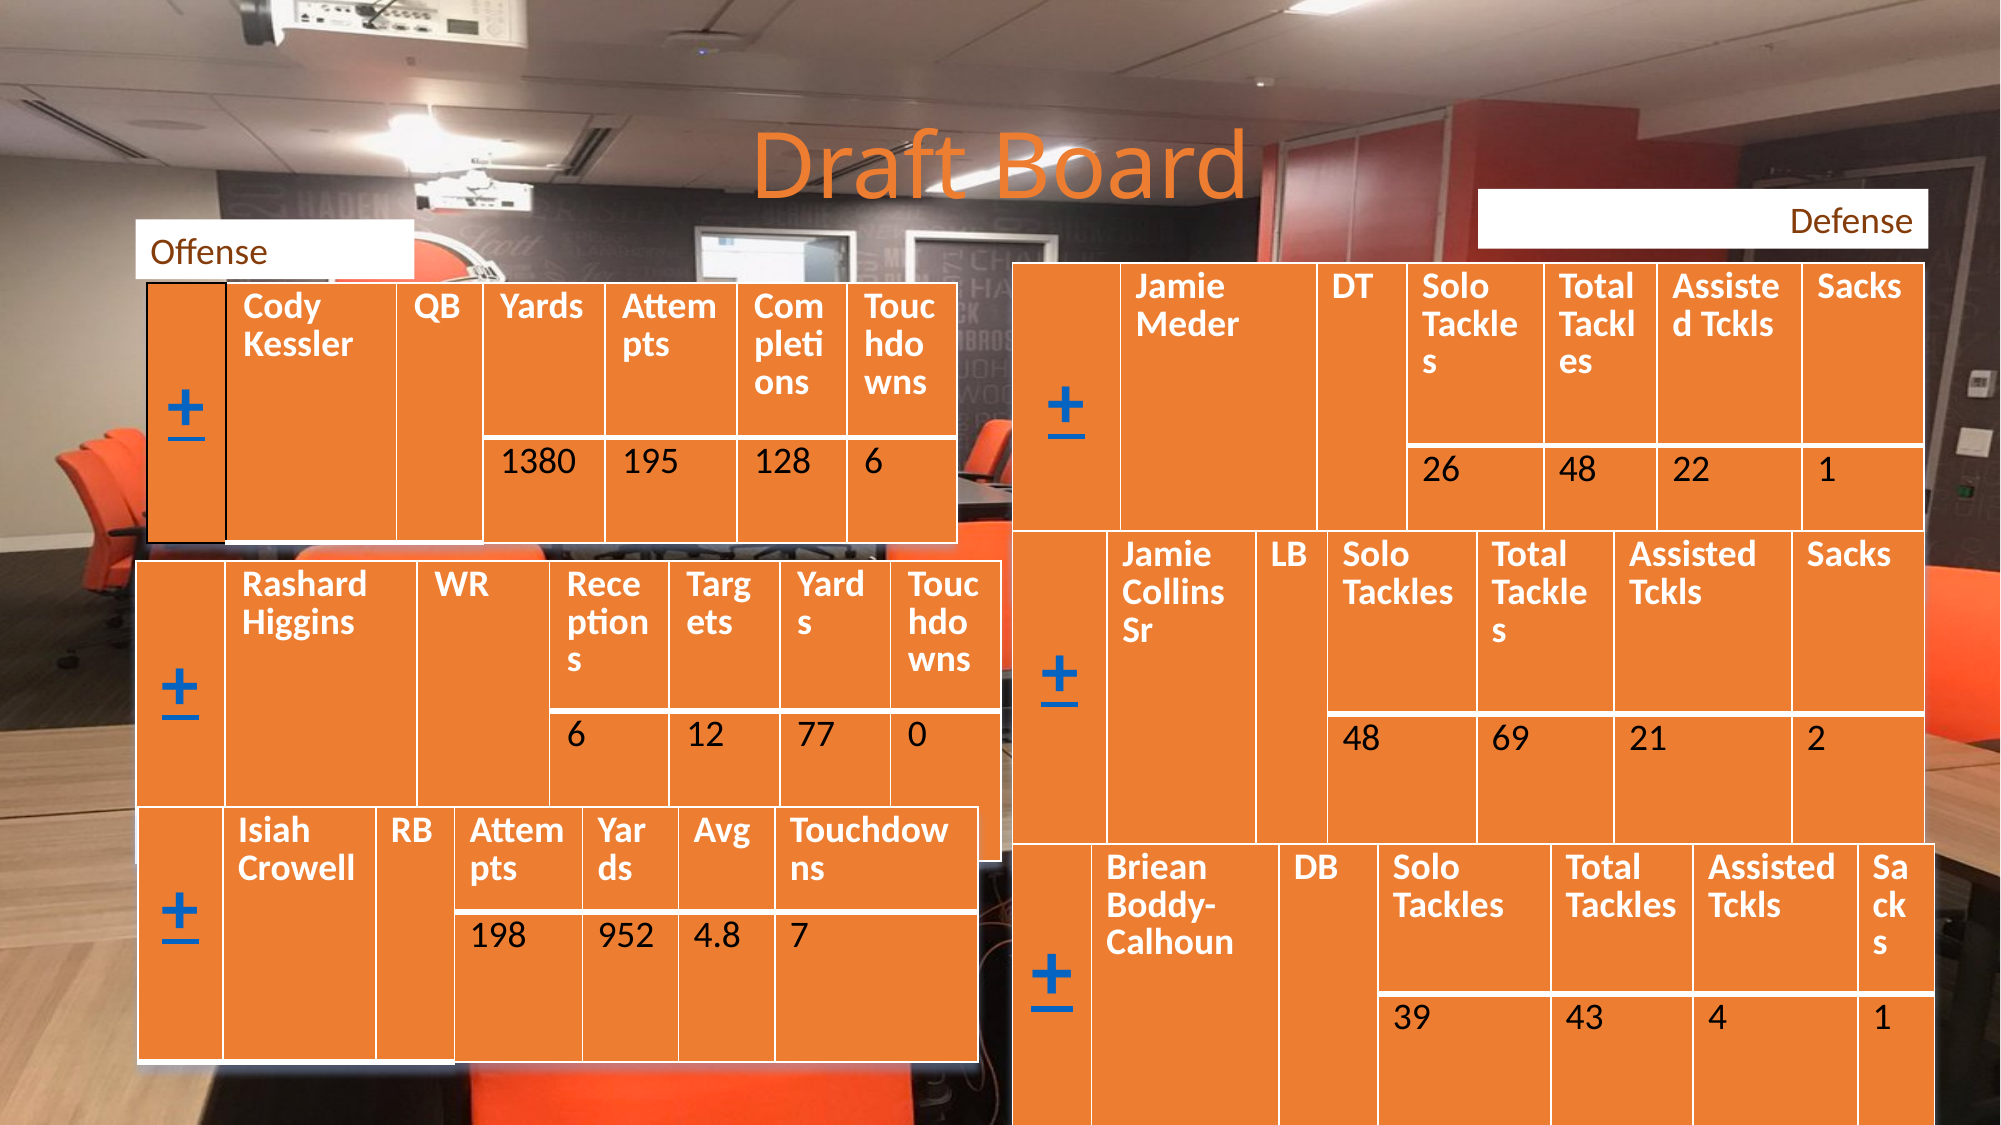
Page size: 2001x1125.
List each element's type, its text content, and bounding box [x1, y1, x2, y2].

table_header + [148, 284, 225, 542]
table_header + [137, 562, 224, 806]
table_cell 48 [1545, 448, 1656, 530]
table_header Yards [781, 562, 890, 708]
table_header WR [418, 562, 549, 806]
table_header Yards [484, 284, 604, 435]
table_cell 1 [1803, 448, 1923, 530]
table_header Total Tackles [1552, 845, 1692, 991]
table_cell 1 [1859, 997, 1934, 1125]
table_cell 4.8 [679, 915, 774, 1061]
table_cell 1380 [484, 440, 604, 542]
table_cell 6 [848, 440, 956, 542]
table_header Total Tackles [1478, 532, 1613, 711]
table_cell 12 [670, 714, 779, 806]
table_cell 39 [1379, 997, 1550, 1125]
table_header QB [397, 284, 482, 540]
table_cell 198 [455, 915, 582, 1061]
table_cell 22 [1658, 448, 1801, 530]
text_box Offense [135, 219, 415, 280]
table_cell 6 [550, 714, 668, 806]
table_cell 2 [1793, 717, 1924, 843]
table_header Assisted Tckls [1694, 845, 1857, 991]
table_cell 195 [606, 440, 736, 542]
table_header Rashard Higgins [226, 562, 416, 806]
table_header Sacks [1803, 264, 1923, 443]
table_header Jamie Collins Sr [1108, 532, 1255, 843]
table_header Touchdowns [848, 284, 956, 435]
table_header Touchdowns [891, 562, 1000, 708]
table_cell 128 [738, 440, 846, 542]
table_header Total Tackles [1545, 264, 1656, 443]
table_header Cody Kessler [227, 284, 396, 540]
table_header Touchdowns [776, 808, 977, 909]
table_header Attempts [455, 808, 582, 909]
table_header LB [1257, 532, 1327, 843]
picture [0, 0, 2001, 1125]
table_header Assisted Tckls [1658, 264, 1801, 443]
table_cell 26 [1408, 448, 1543, 530]
table_header Briean Boddy-Calhoun [1092, 845, 1278, 1125]
table_header RB [377, 808, 454, 1059]
table_header Attempts [606, 284, 736, 435]
title Draft Board [137, 59, 1863, 278]
table_header Completions [738, 284, 846, 435]
table_cell 69 [1478, 717, 1613, 843]
table_header Solo Tackles [1328, 532, 1476, 711]
table_cell 77 [781, 714, 890, 806]
table_header + [1013, 845, 1091, 1125]
table_header DB [1280, 845, 1377, 1125]
table_header Receptions [550, 562, 668, 708]
table_header Avg [679, 808, 774, 909]
table_header Solo Tackles [1408, 264, 1543, 443]
table_header Solo Tackles [1379, 845, 1550, 991]
table_header Assisted Tckls [1615, 532, 1791, 711]
table_cell 43 [1552, 997, 1692, 1125]
table_header Jamie Meder [1121, 264, 1316, 530]
table_cell 952 [583, 915, 678, 1061]
table_cell 48 [1328, 717, 1476, 843]
text_box Defense [1478, 188, 1929, 249]
table_header + [1013, 264, 1120, 530]
table_cell 0 [891, 714, 1000, 860]
table_header Isiah Crowell [224, 808, 375, 1059]
table_header Yards [583, 808, 678, 909]
table_cell 7 [776, 915, 977, 1061]
table_cell 4 [1694, 997, 1857, 1125]
table_header + [139, 808, 222, 1059]
table_header Targets [670, 562, 779, 708]
table_header + [1013, 532, 1106, 843]
table_header Sacks [1793, 532, 1924, 711]
table_cell 21 [1615, 717, 1791, 843]
table_header DT [1318, 264, 1406, 530]
table_header Sacks [1859, 845, 1934, 991]
